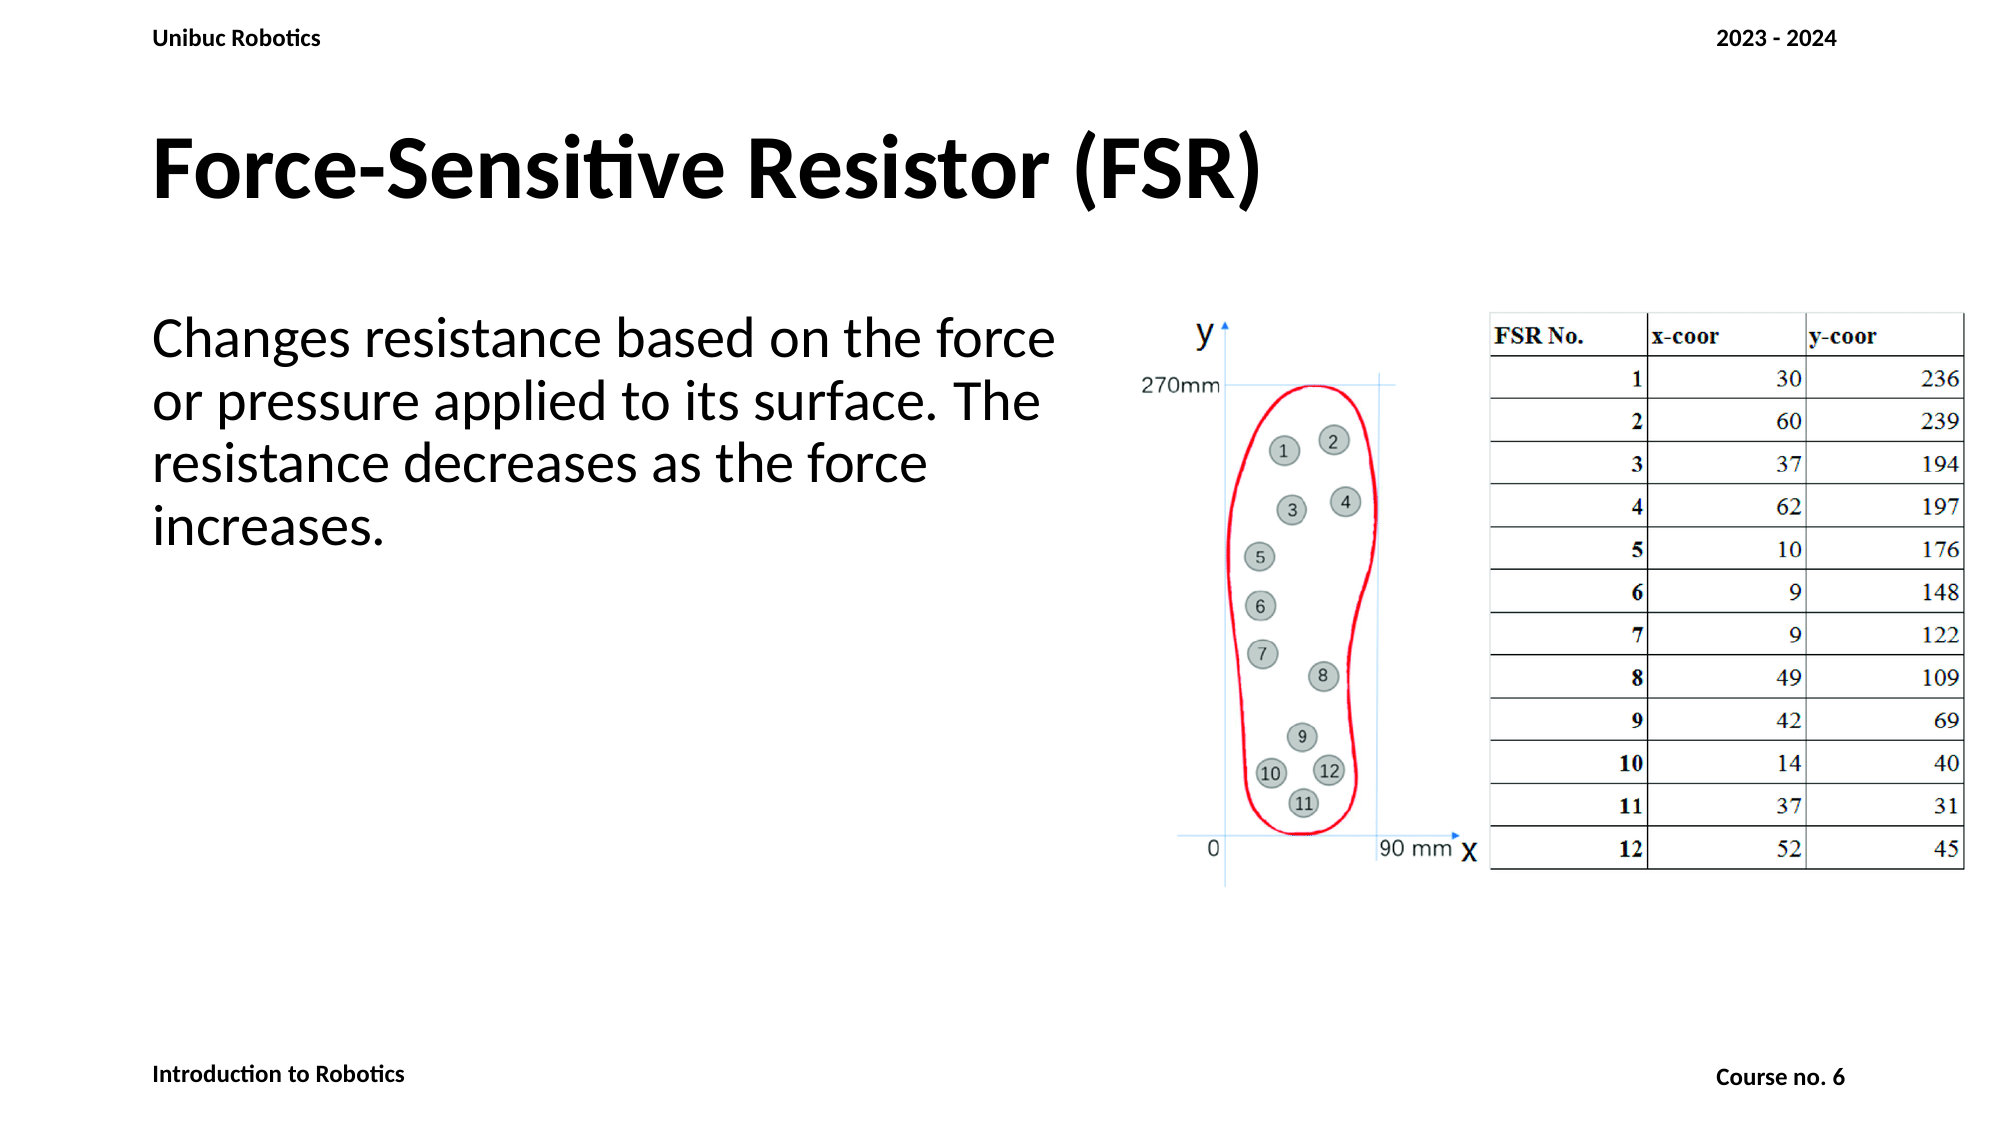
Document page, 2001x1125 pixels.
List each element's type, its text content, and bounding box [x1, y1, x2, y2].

list Changes resistance based on the force or pressure applied to its surface. The resistance decreases as the force increases. [137, 299, 1111, 1014]
title Force-Sensitive Resistor (FSR) [137, 59, 1863, 278]
picture [1135, 302, 1976, 897]
